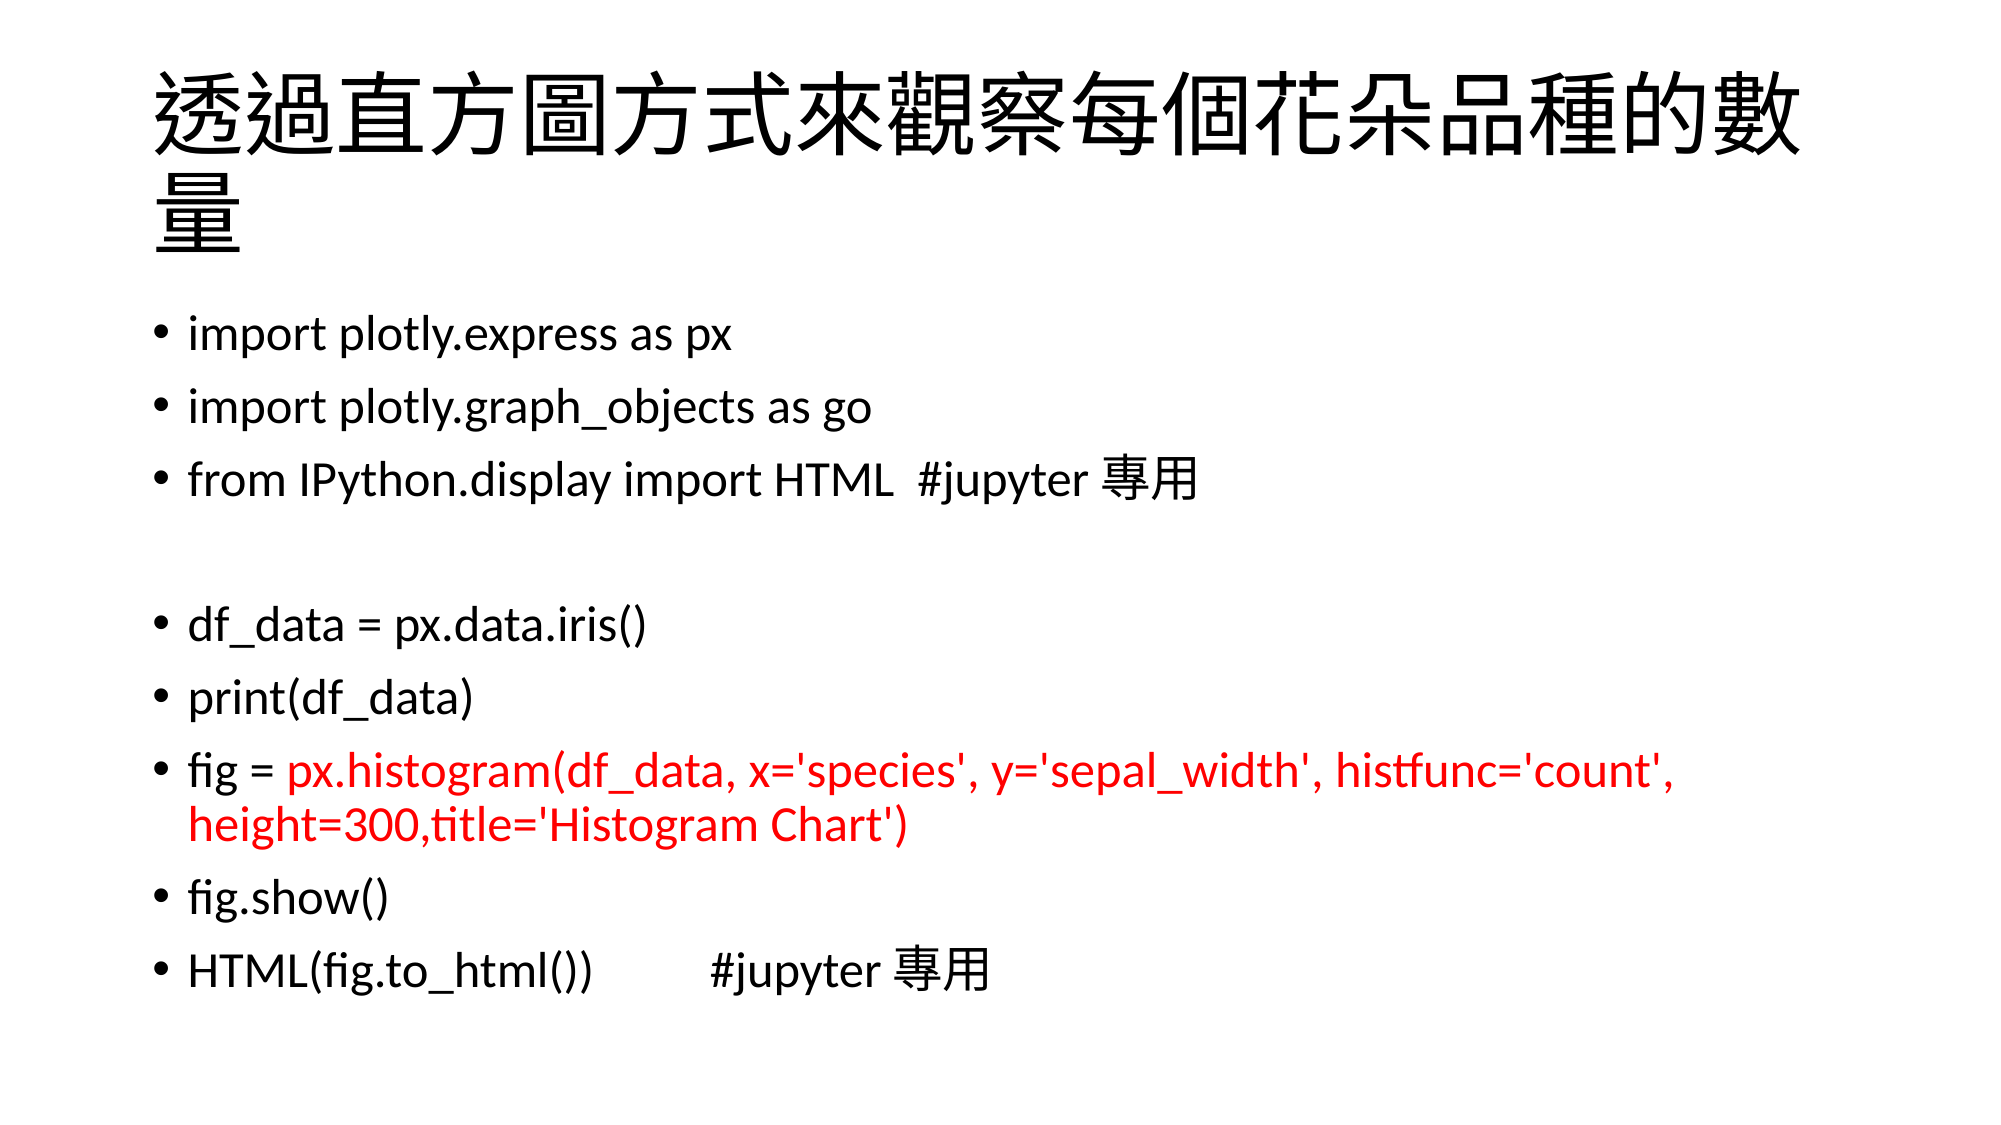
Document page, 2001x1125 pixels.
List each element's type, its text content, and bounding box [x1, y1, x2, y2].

list import plotly.express as px import plotly.graph_objects as go from IPython.display import HTML #jupyter專用 df_data = px.data.iris() print(df_data) fig = px.histogram(df_data, x='species', y='sepal_width', histfunc='count', height=300,title='Histogram Chart') fig.show() HTML(fig.to_html()) #jupyter專用 [137, 299, 1863, 1014]
title 透過直方圖方式來觀察每個花朵品種的數量 [137, 59, 1863, 278]
